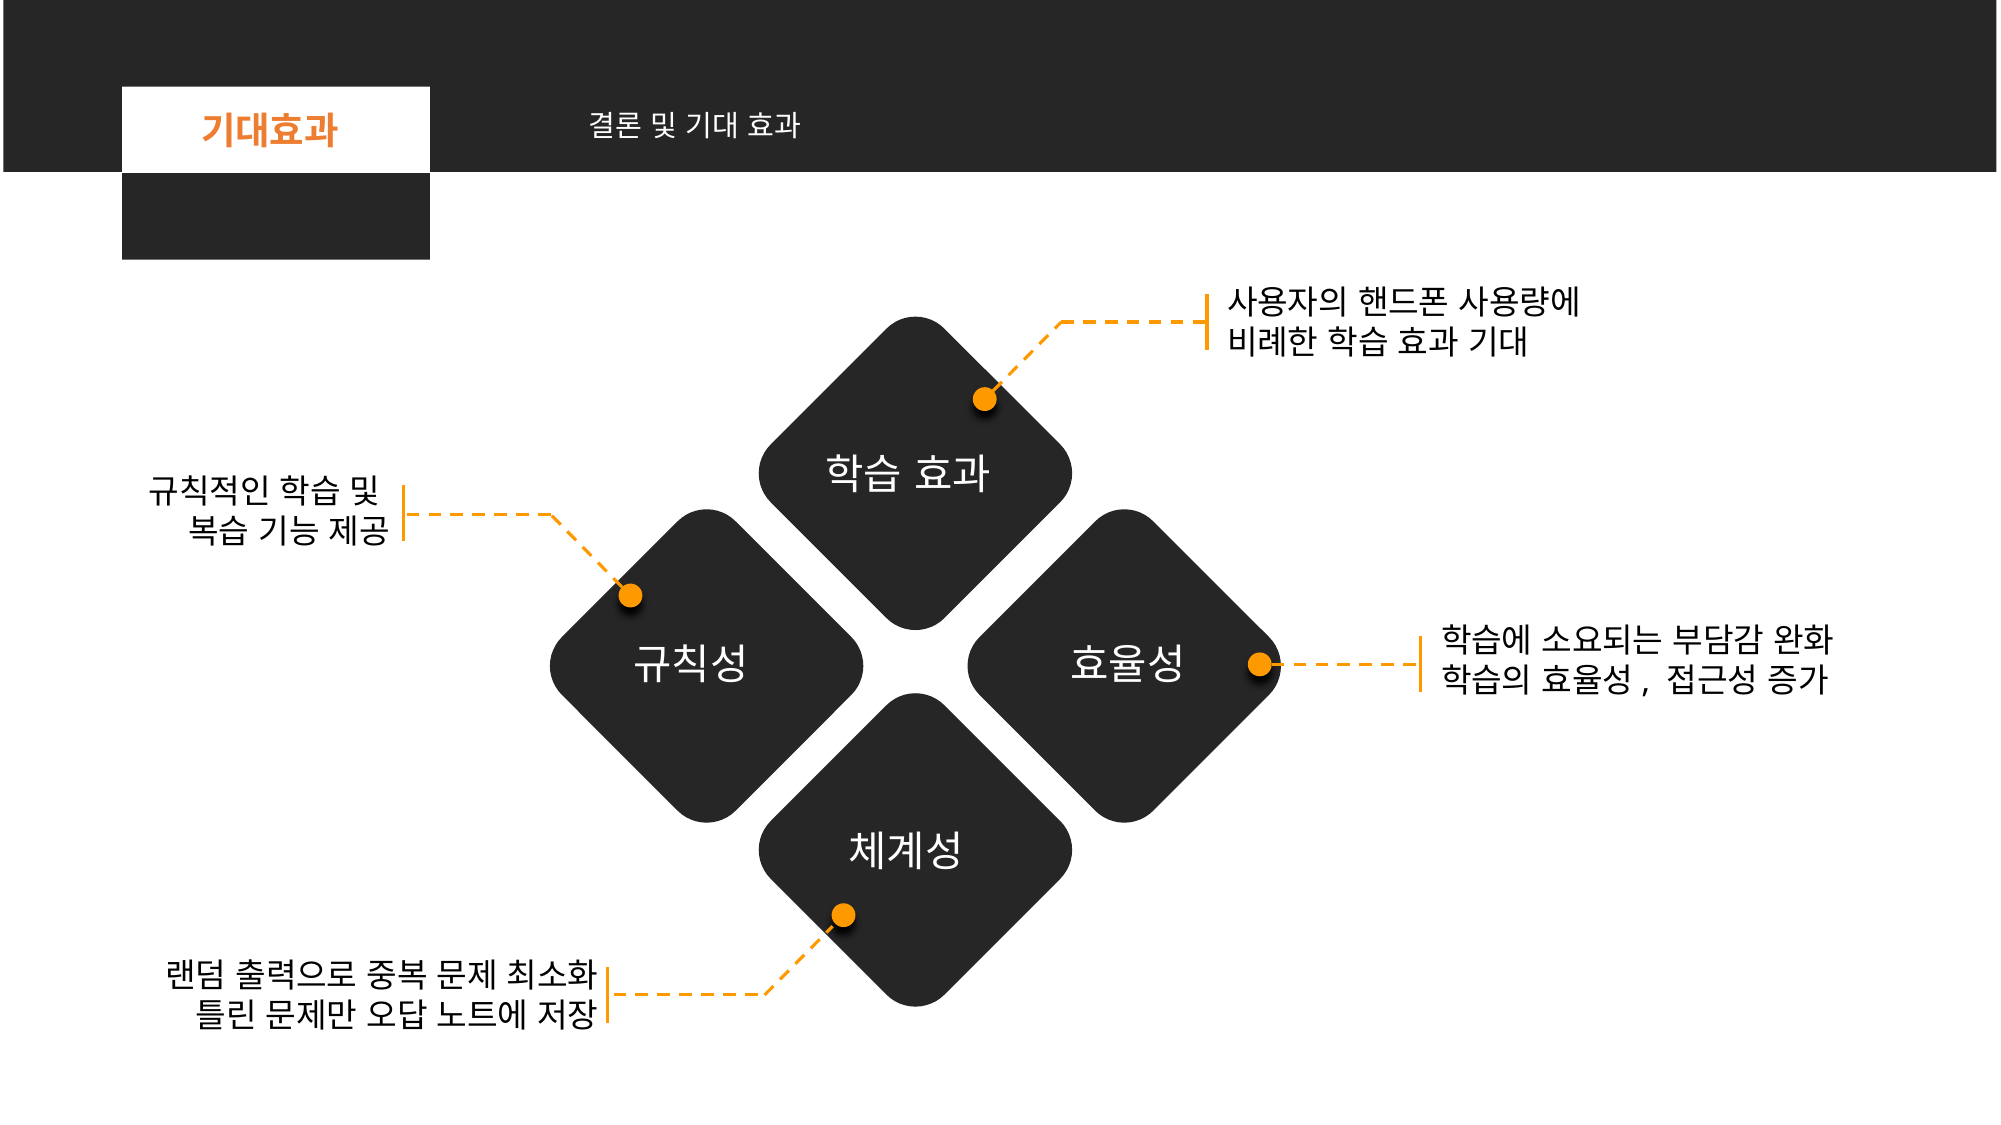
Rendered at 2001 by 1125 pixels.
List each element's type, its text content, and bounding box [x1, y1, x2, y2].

text_box [971, 386, 998, 413]
text_box 학습에 소요되는 부담감 완화 학습의 효율성, 접근성 증가 [1426, 611, 2000, 707]
text_box 학습 효과 [810, 440, 1023, 506]
text_box [617, 582, 644, 609]
text_box 사용자의 핸드폰 사용량에 비례한 학습 효과 기대 [1212, 274, 1883, 369]
text_box 기대효과 [186, 99, 446, 160]
text_box [121, 85, 431, 172]
text_box [966, 508, 1282, 824]
text_box [121, 172, 431, 261]
text_box 규칙성 [618, 630, 795, 695]
text_box 체계성 [833, 817, 996, 882]
text_box 결론 및 기대 효과 [573, 99, 1434, 150]
text_box [830, 902, 857, 929]
text_box 규칙적인 학습 및 복습 기능 제공 [58, 462, 405, 558]
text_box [551, 515, 623, 588]
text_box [764, 926, 833, 995]
text_box [757, 315, 1074, 632]
text_box [548, 508, 865, 824]
text_box [2, 0, 1997, 173]
text_box 랜덤 출력으로 중복 문제 최소화 틀린 문제만 오답 노트에 저장 [24, 946, 614, 1042]
text_box [757, 692, 1074, 1008]
text_box [1246, 651, 1273, 678]
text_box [993, 322, 1062, 391]
text_box 효율성 [1055, 630, 1232, 695]
